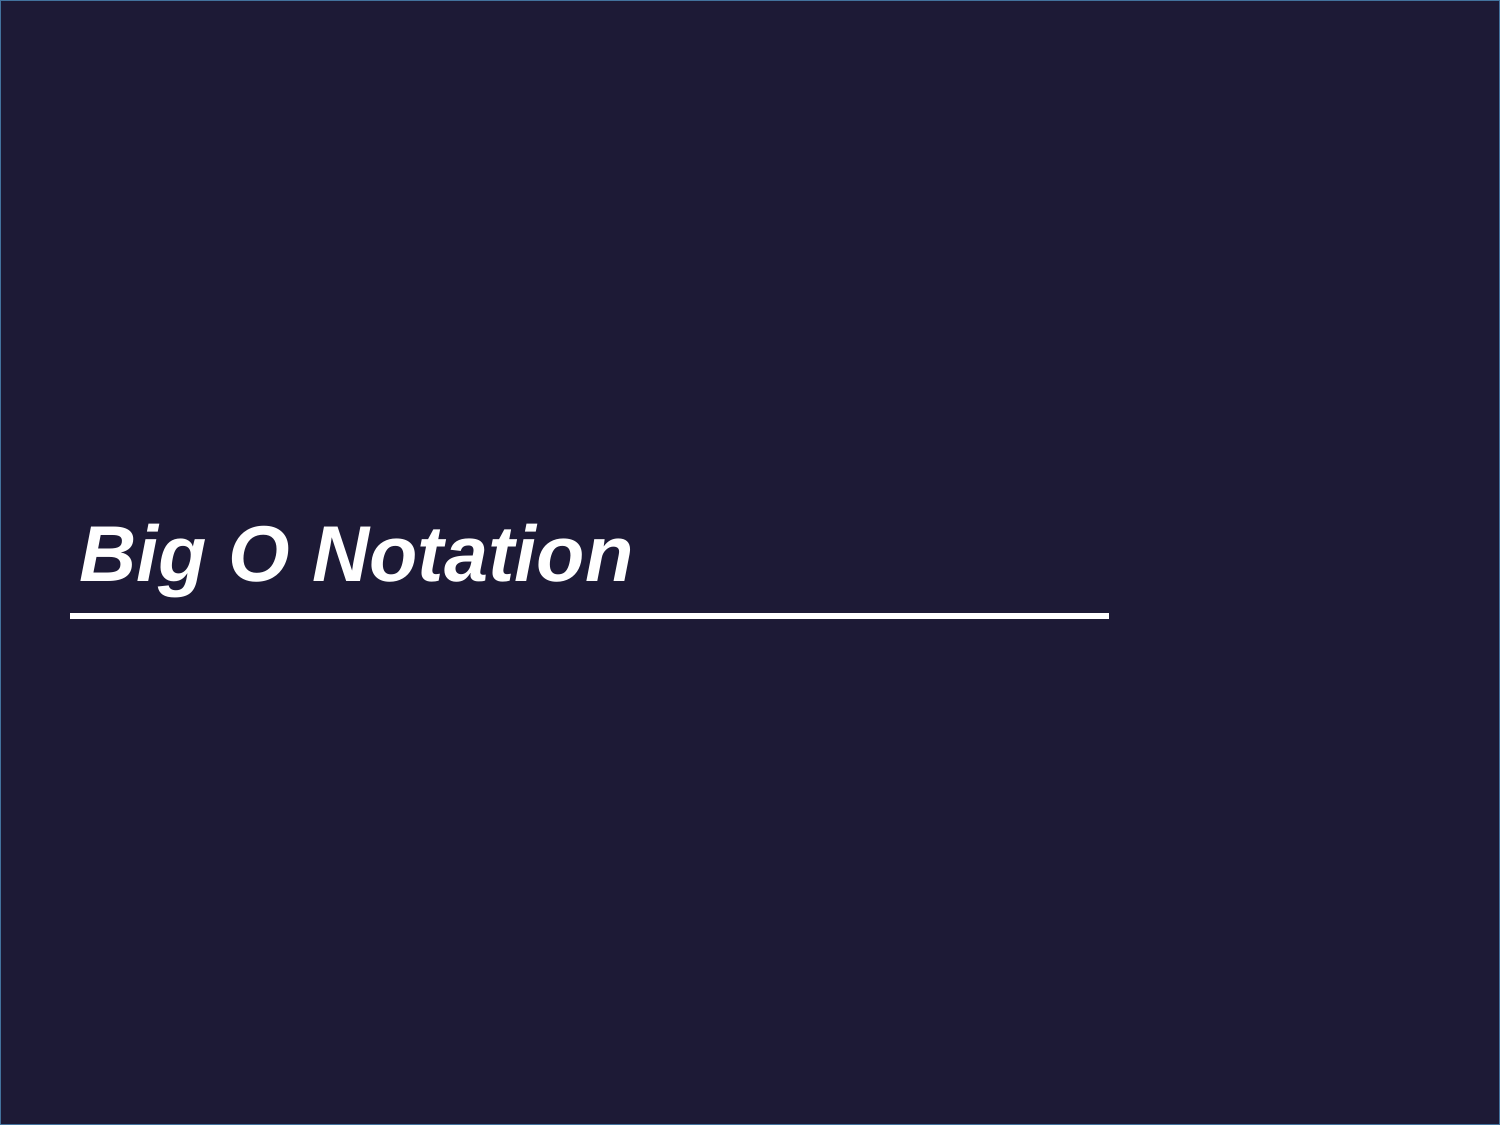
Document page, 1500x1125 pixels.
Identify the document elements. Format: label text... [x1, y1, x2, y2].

title Big O Notation [64, 484, 1415, 628]
